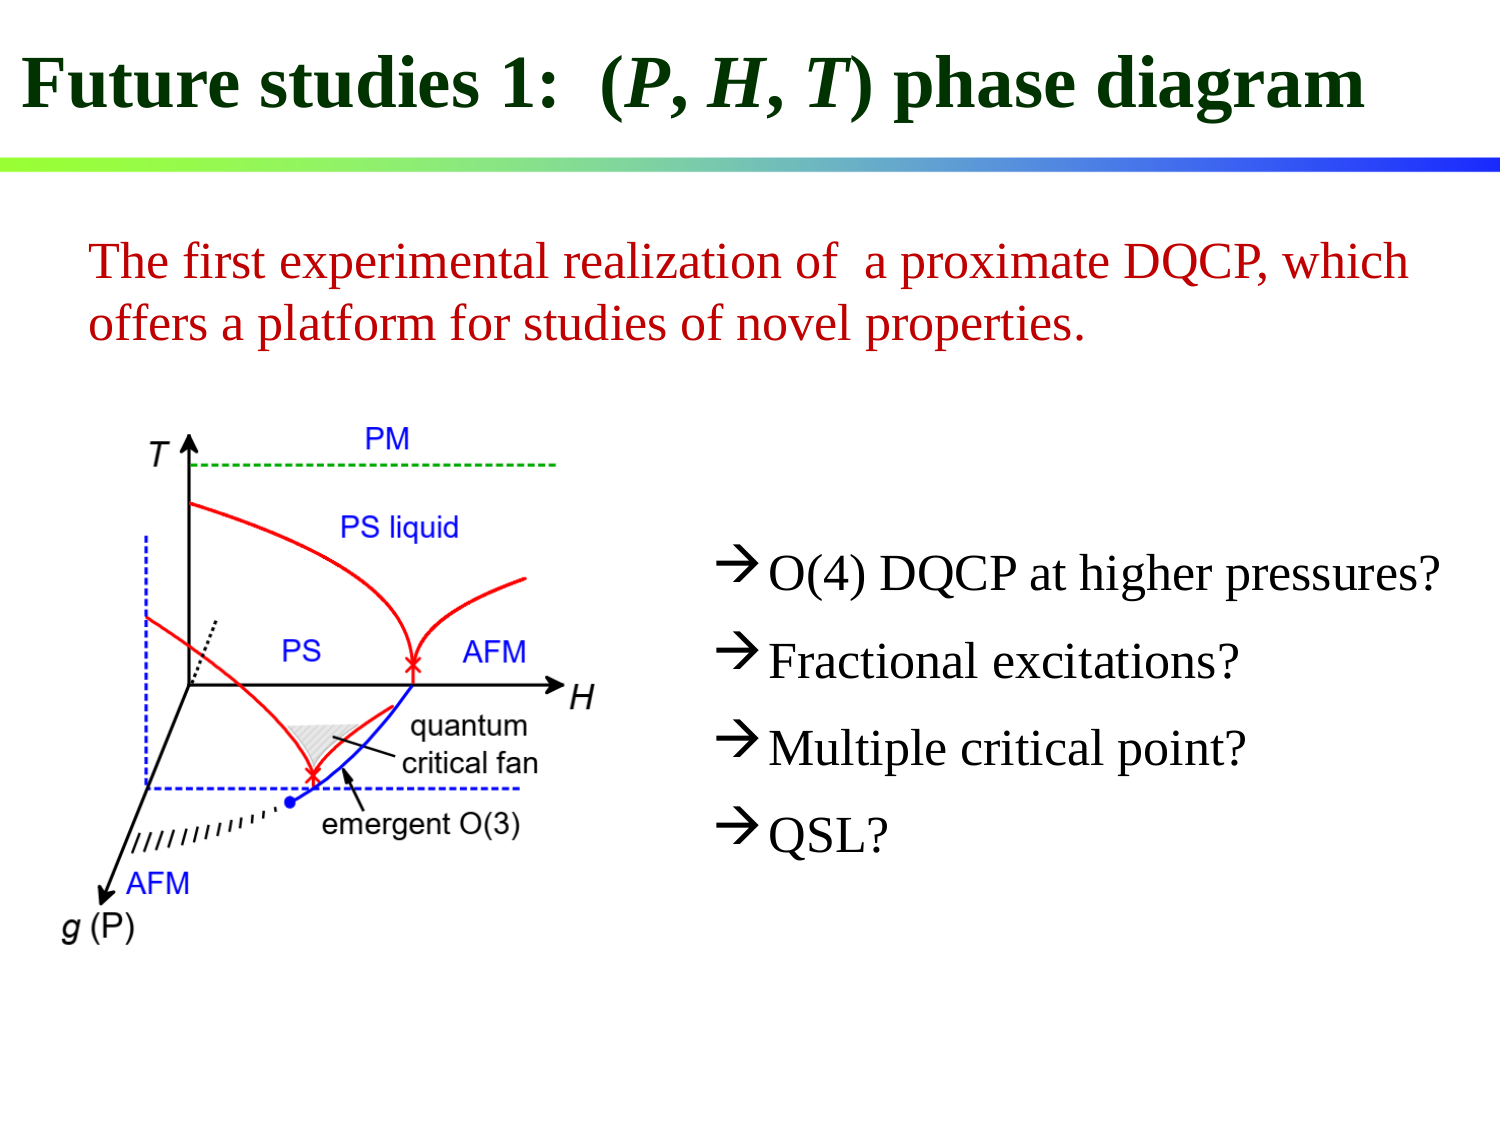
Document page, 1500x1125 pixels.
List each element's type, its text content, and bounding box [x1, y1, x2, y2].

text_box Future studies 1: (P, H, T) phase diagram [6, 25, 1382, 131]
text_box The first experimental realization of a proximate DQCP, which offers a platform for studies of novel properties. [73, 218, 1462, 359]
picture [0, 152, 1500, 175]
text_box O(4) DQCP at higher pressures? Fractional excitations? Multiple critical point? QSL? [697, 531, 1457, 959]
picture [53, 422, 602, 959]
